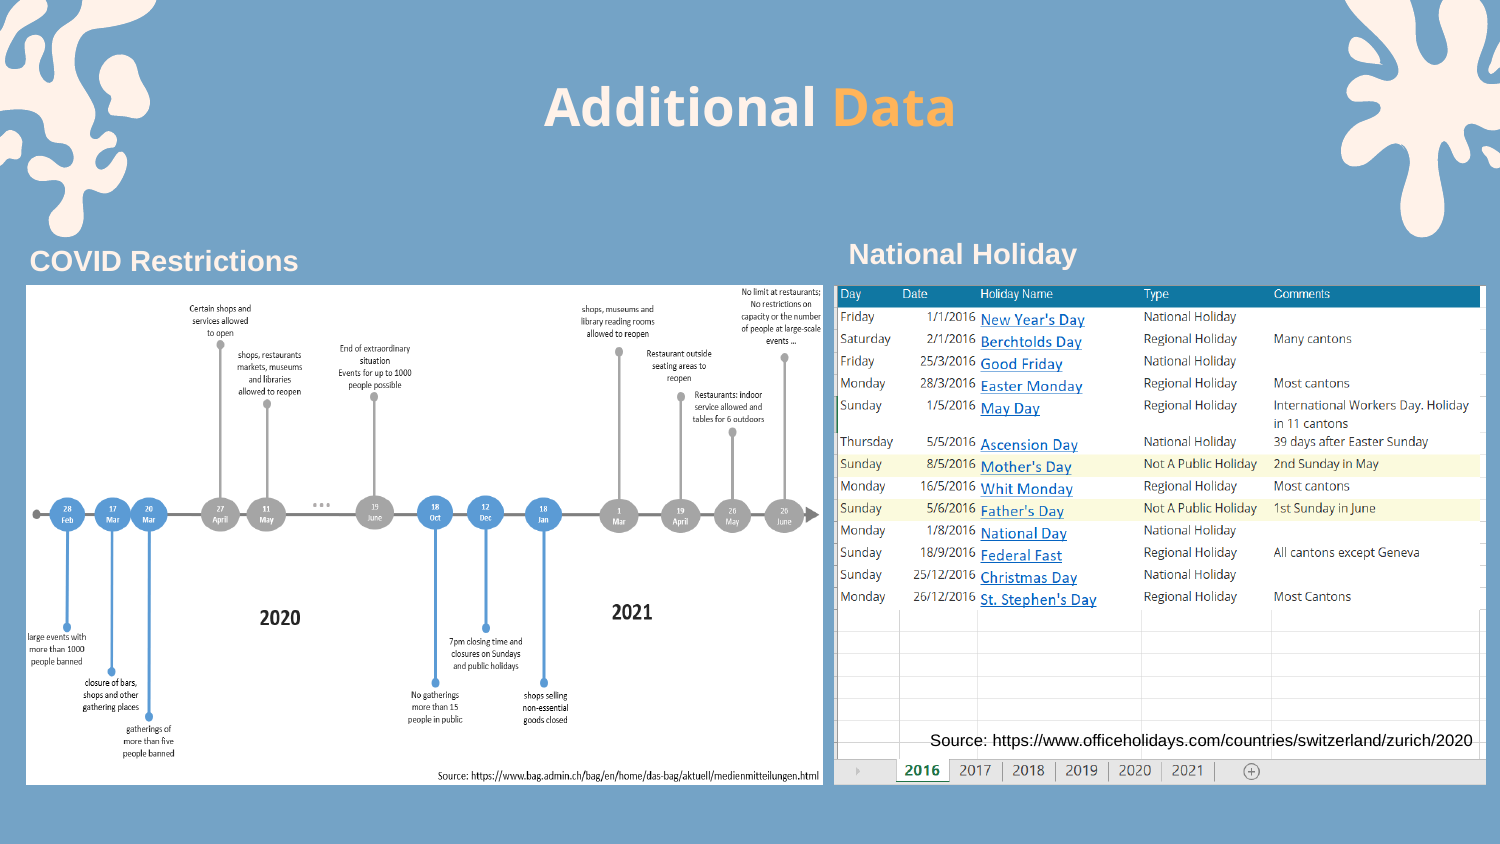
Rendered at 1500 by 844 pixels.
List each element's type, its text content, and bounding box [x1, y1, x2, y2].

text_box National Holiday [834, 228, 1215, 279]
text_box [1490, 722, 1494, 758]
title Additional Data [116, 58, 1385, 153]
text_box COVID Restrictions [14, 235, 396, 285]
picture [833, 285, 1486, 786]
picture [26, 285, 823, 786]
